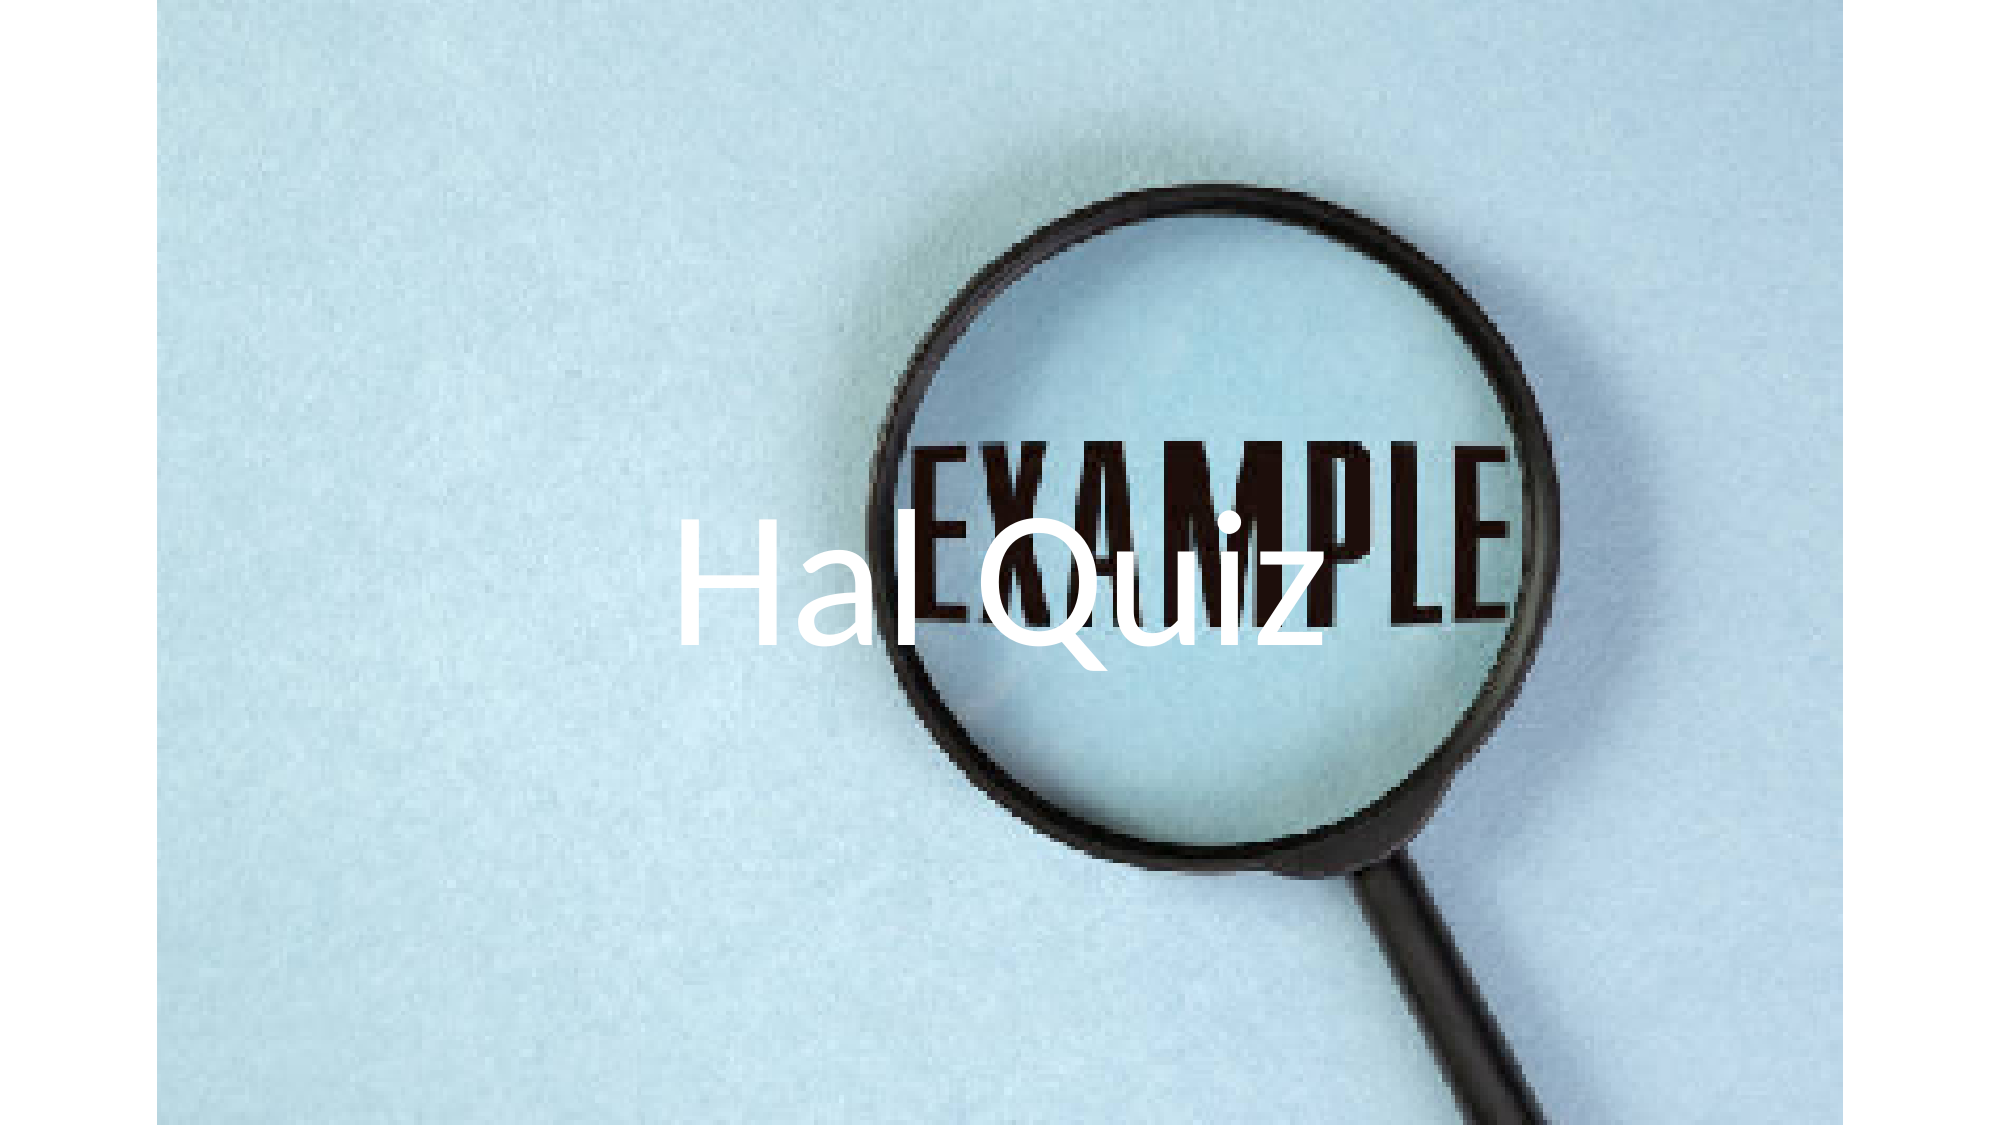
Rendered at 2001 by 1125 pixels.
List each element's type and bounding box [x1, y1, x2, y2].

picture [157, 0, 1843, 1125]
